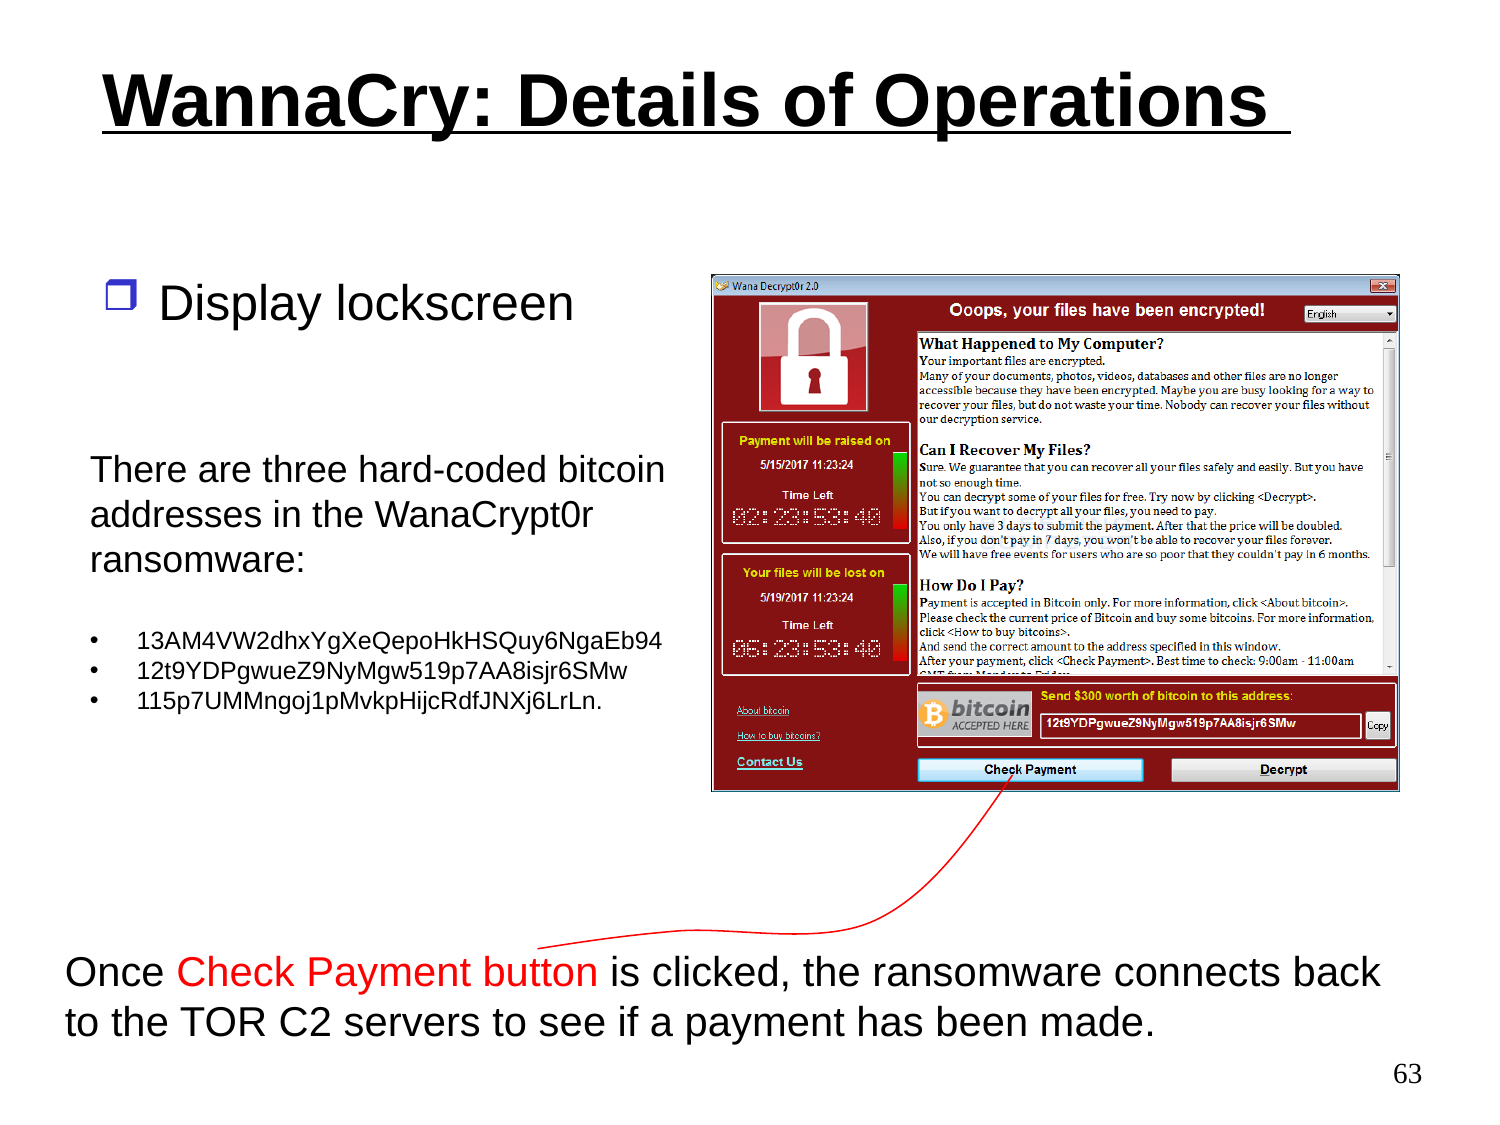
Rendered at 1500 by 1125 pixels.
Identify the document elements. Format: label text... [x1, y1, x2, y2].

text_box Once Check Payment button is clicked, the ransomware connects back to the TOR C2 servers to see if a payment has been made. [49, 937, 1400, 1052]
text_box [537, 800, 996, 949]
title WannaCry: Details of Operations [87, 17, 1363, 175]
list Display lockscreen [87, 262, 1363, 475]
text_box There are three hard-coded bitcoin addresses in the WanaCrypt0r ransomware: 13AM4VW2dhxYgXeQepoHkHSQuy6NgaEb94 12t9YDPgwueZ9NyMgw519p7AA8isjr6SMw 115p7UMMngoj1pMvkpHijcRdfJNXj6LrLn. [74, 437, 694, 723]
picture [711, 274, 1400, 792]
